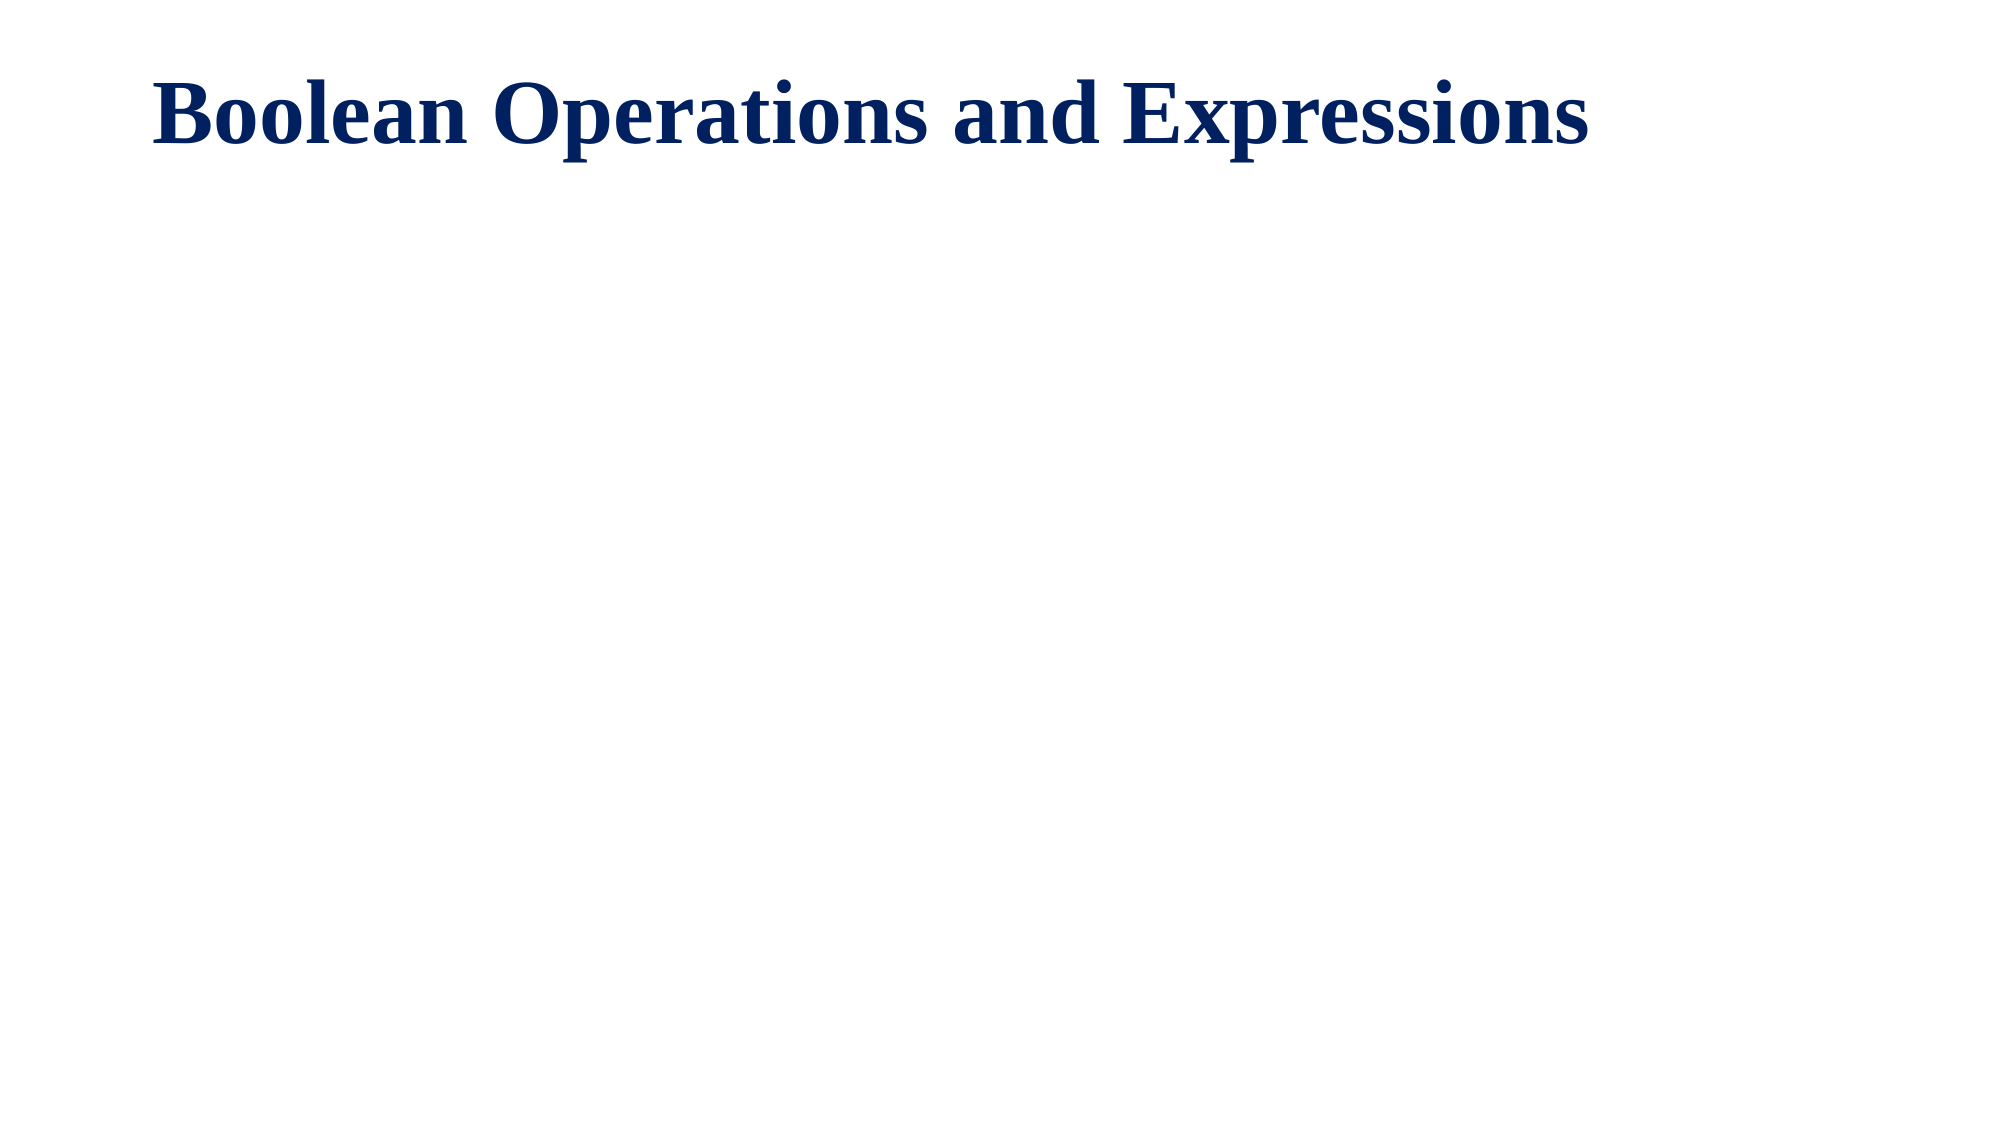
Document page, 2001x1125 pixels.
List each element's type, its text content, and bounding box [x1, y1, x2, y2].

title Boolean Operations and Expressions [137, 59, 1863, 278]
